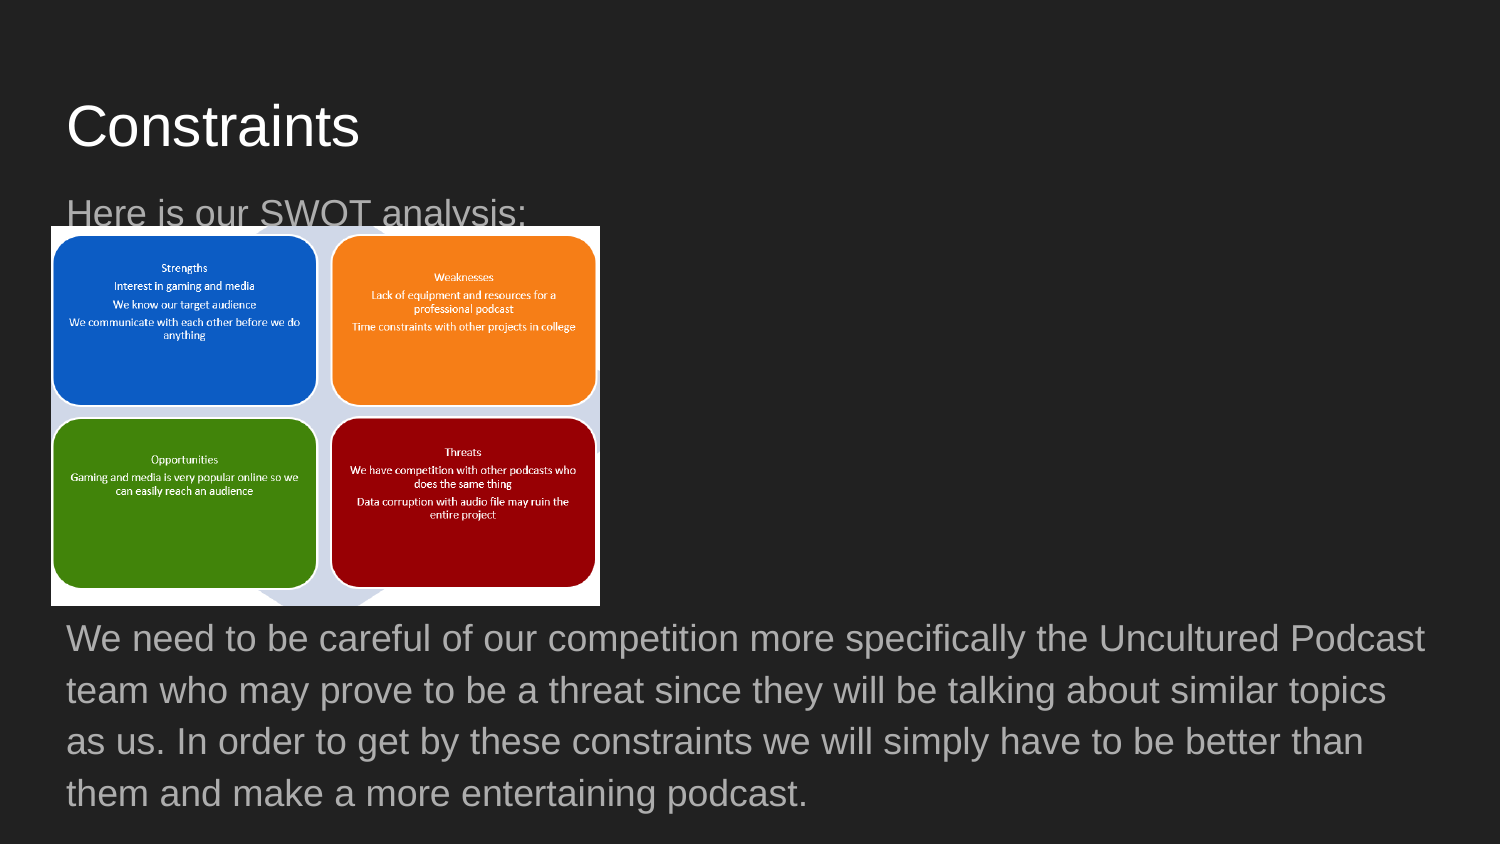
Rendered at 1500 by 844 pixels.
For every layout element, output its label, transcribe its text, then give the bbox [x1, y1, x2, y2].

list Here is our SWOT analysis: We need to be careful of our competition more specifically the Uncultured Podcast team who may prove to be a threat since they will be talking about similar topics as us. In order to get by these constraints we will simply have to be better than them and make a more entertaining podcast. [51, 166, 1449, 844]
picture [50, 226, 601, 606]
title Constraints [51, 72, 1449, 166]
